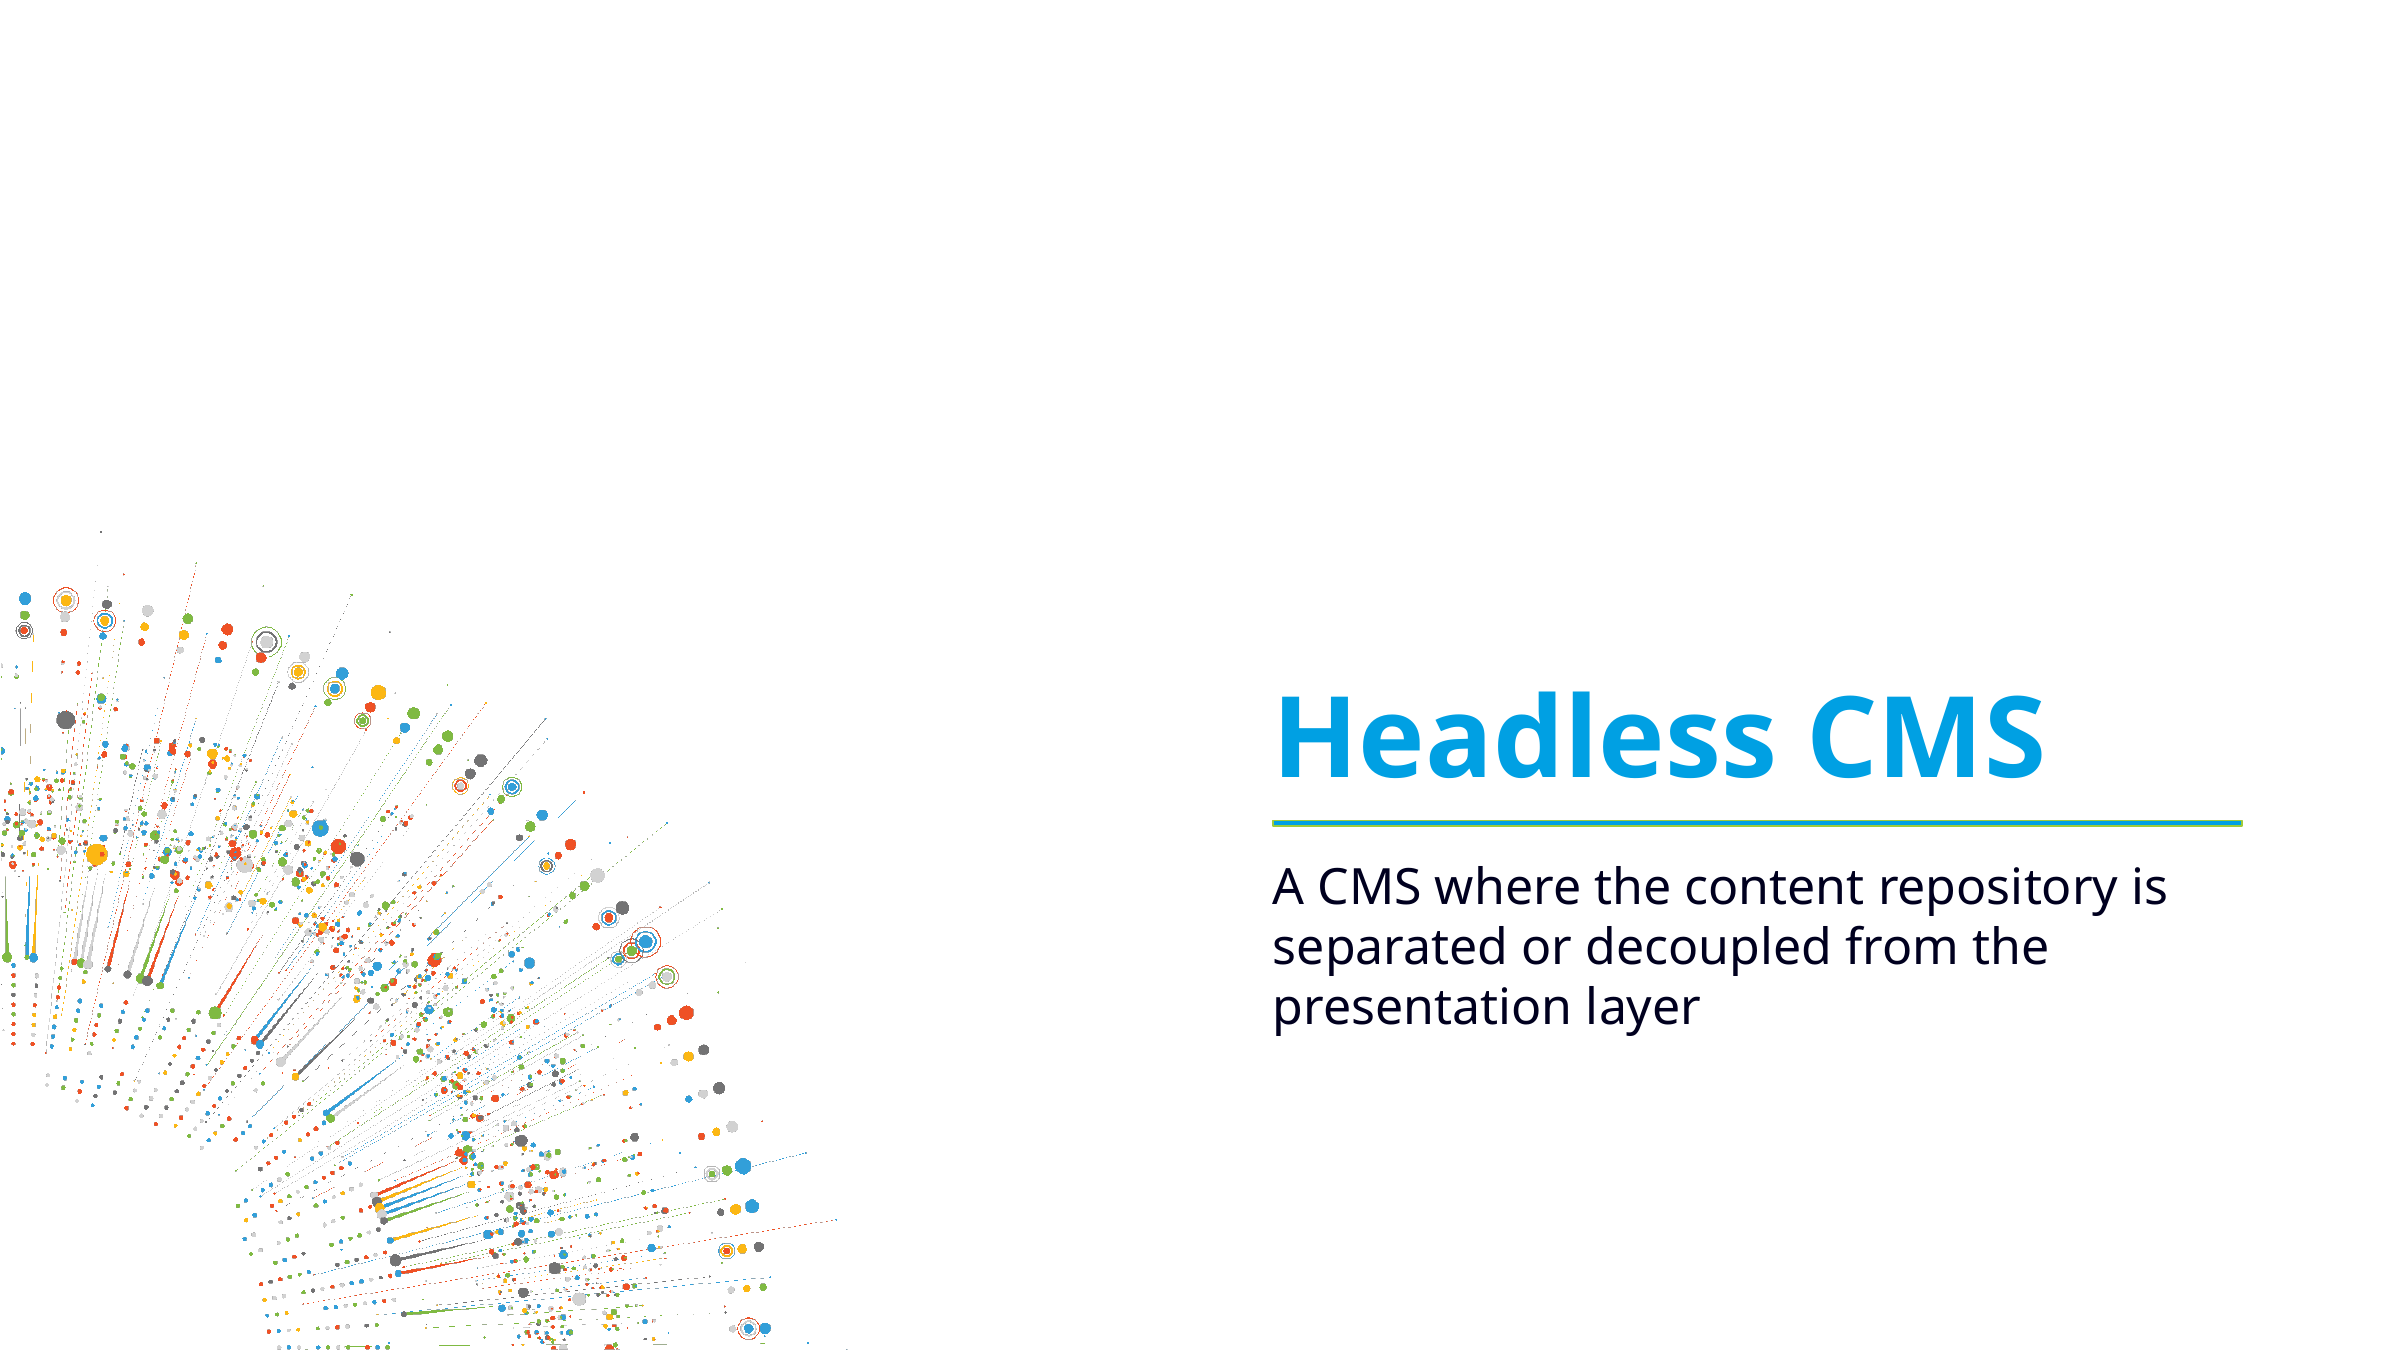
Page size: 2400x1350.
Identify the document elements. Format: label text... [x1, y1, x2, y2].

title Headless CMS [1272, 691, 2400, 801]
picture [0, 525, 848, 1350]
list A CMS where the content repository is separated or decoupled from the presentation layer [1272, 854, 2173, 1029]
